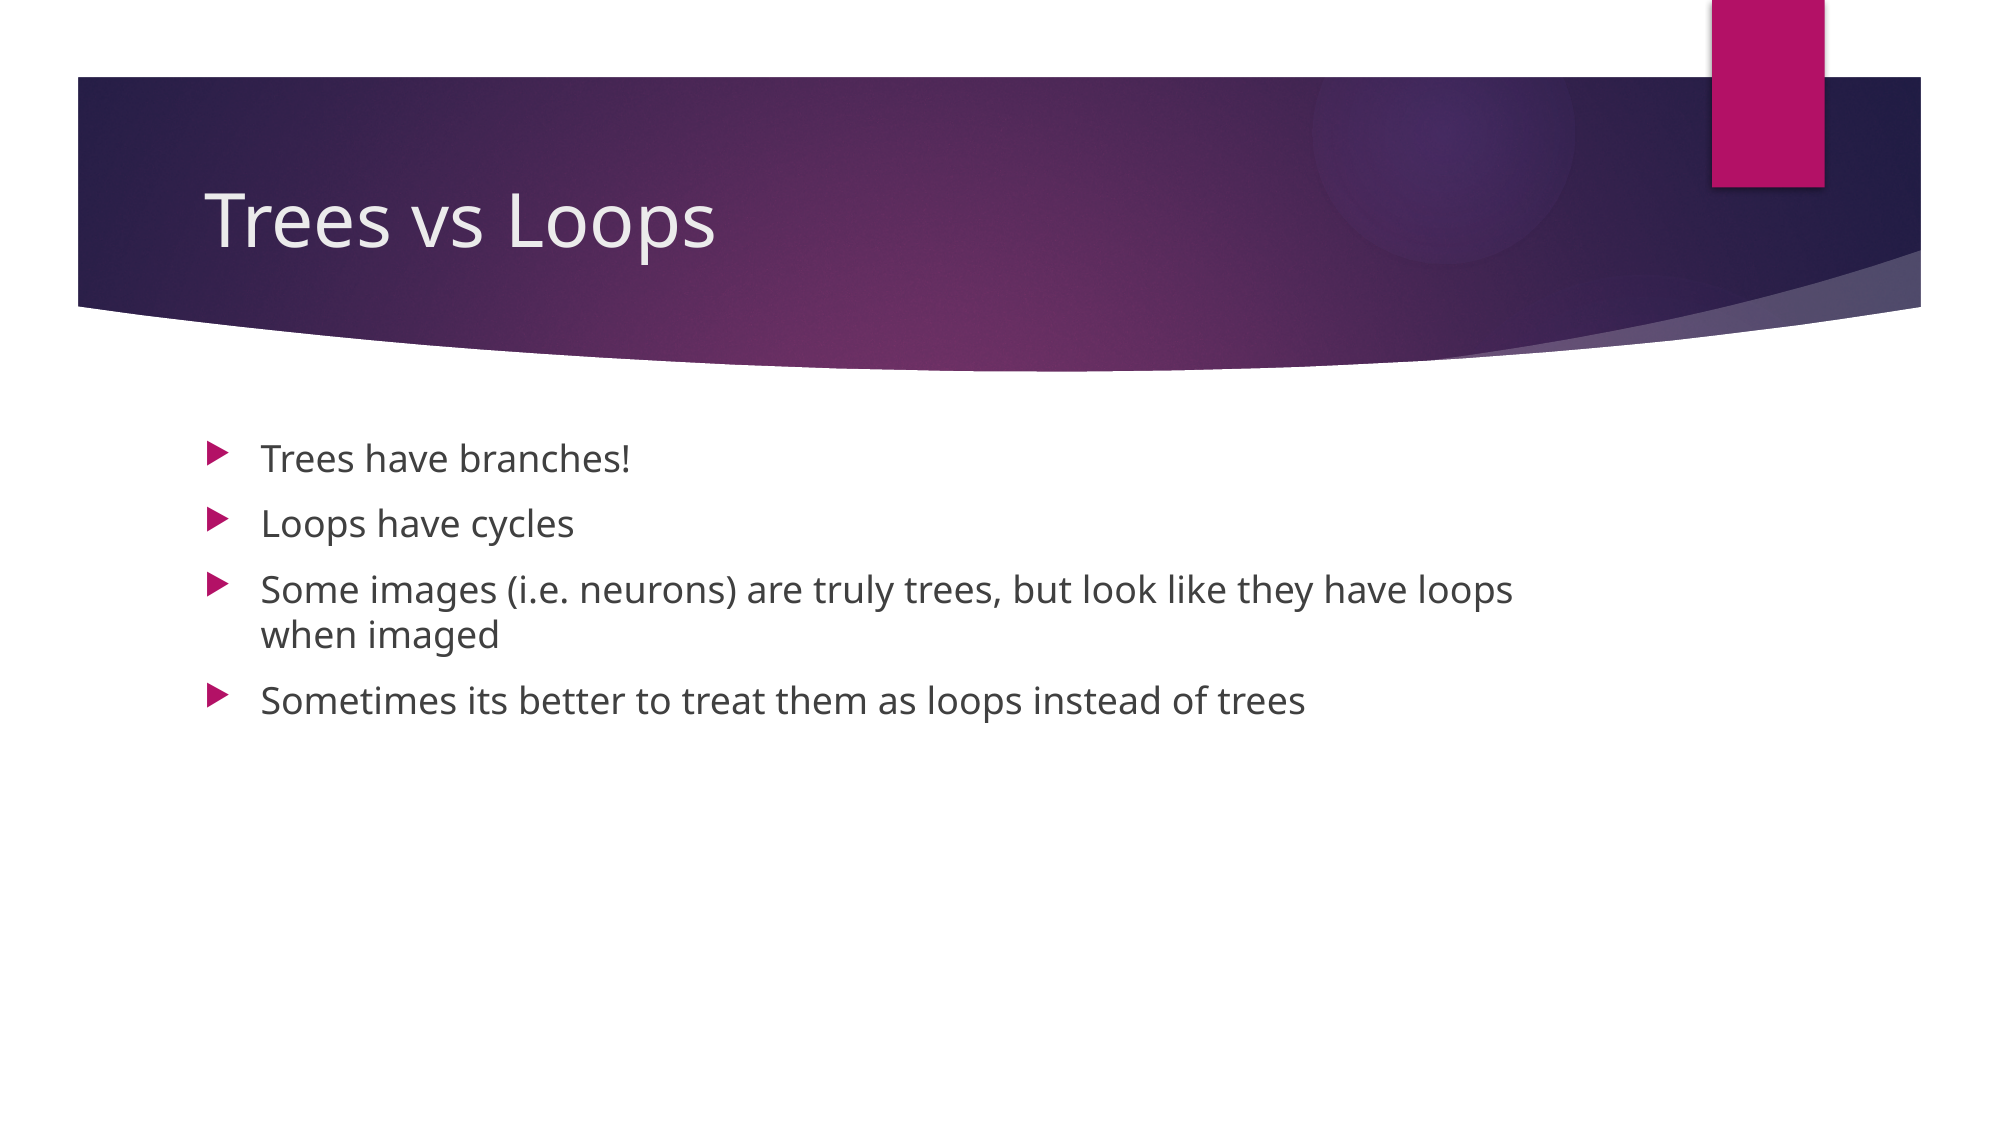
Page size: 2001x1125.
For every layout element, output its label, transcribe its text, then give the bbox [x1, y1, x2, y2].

title Trees vs Loops [189, 159, 1627, 276]
list Trees have branches! Loops have cycles Some images (i.e. neurons) are truly trees, but look like they have loops when imaged Sometimes its better to treat them as loops instead of trees [189, 427, 1638, 988]
